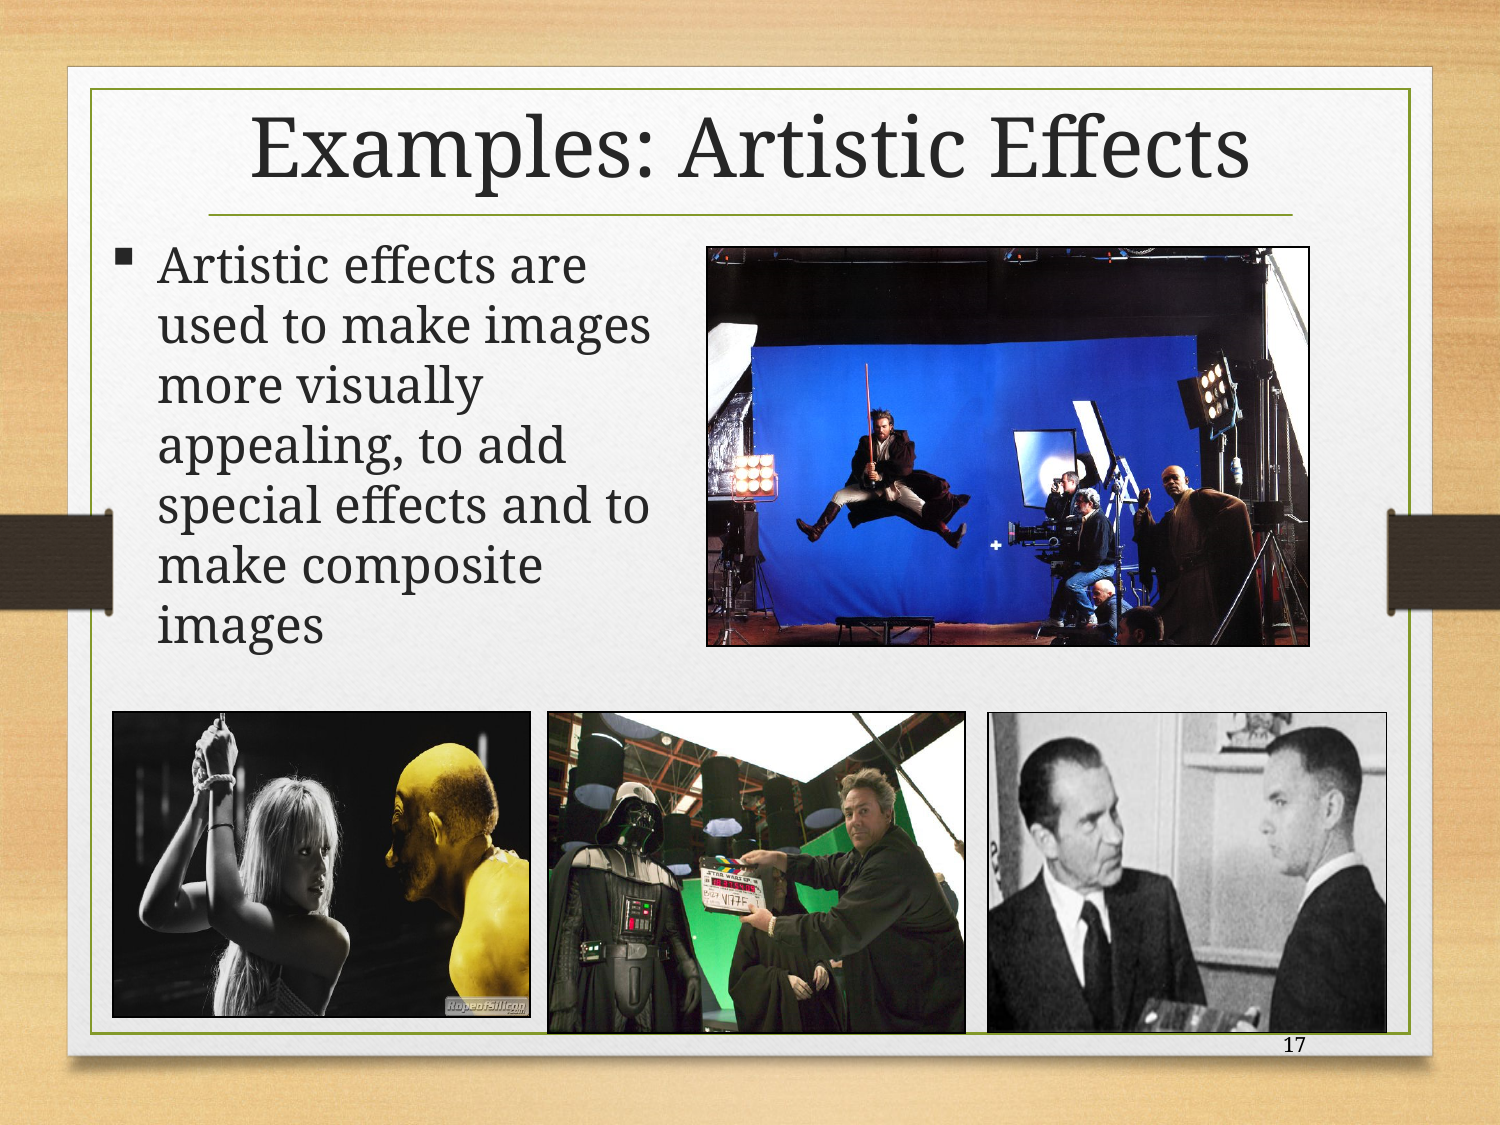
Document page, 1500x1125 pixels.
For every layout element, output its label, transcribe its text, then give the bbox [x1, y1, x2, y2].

title Examples: Artistic Effects [192, 77, 1309, 210]
picture [548, 712, 965, 1033]
picture [0, 0, 1500, 1125]
list Artistic effects are used to make images more visually appealing, to add special effects and to make composite images [95, 226, 697, 1125]
picture [114, 712, 530, 1017]
text_box 17 [1256, 1033, 1322, 1069]
